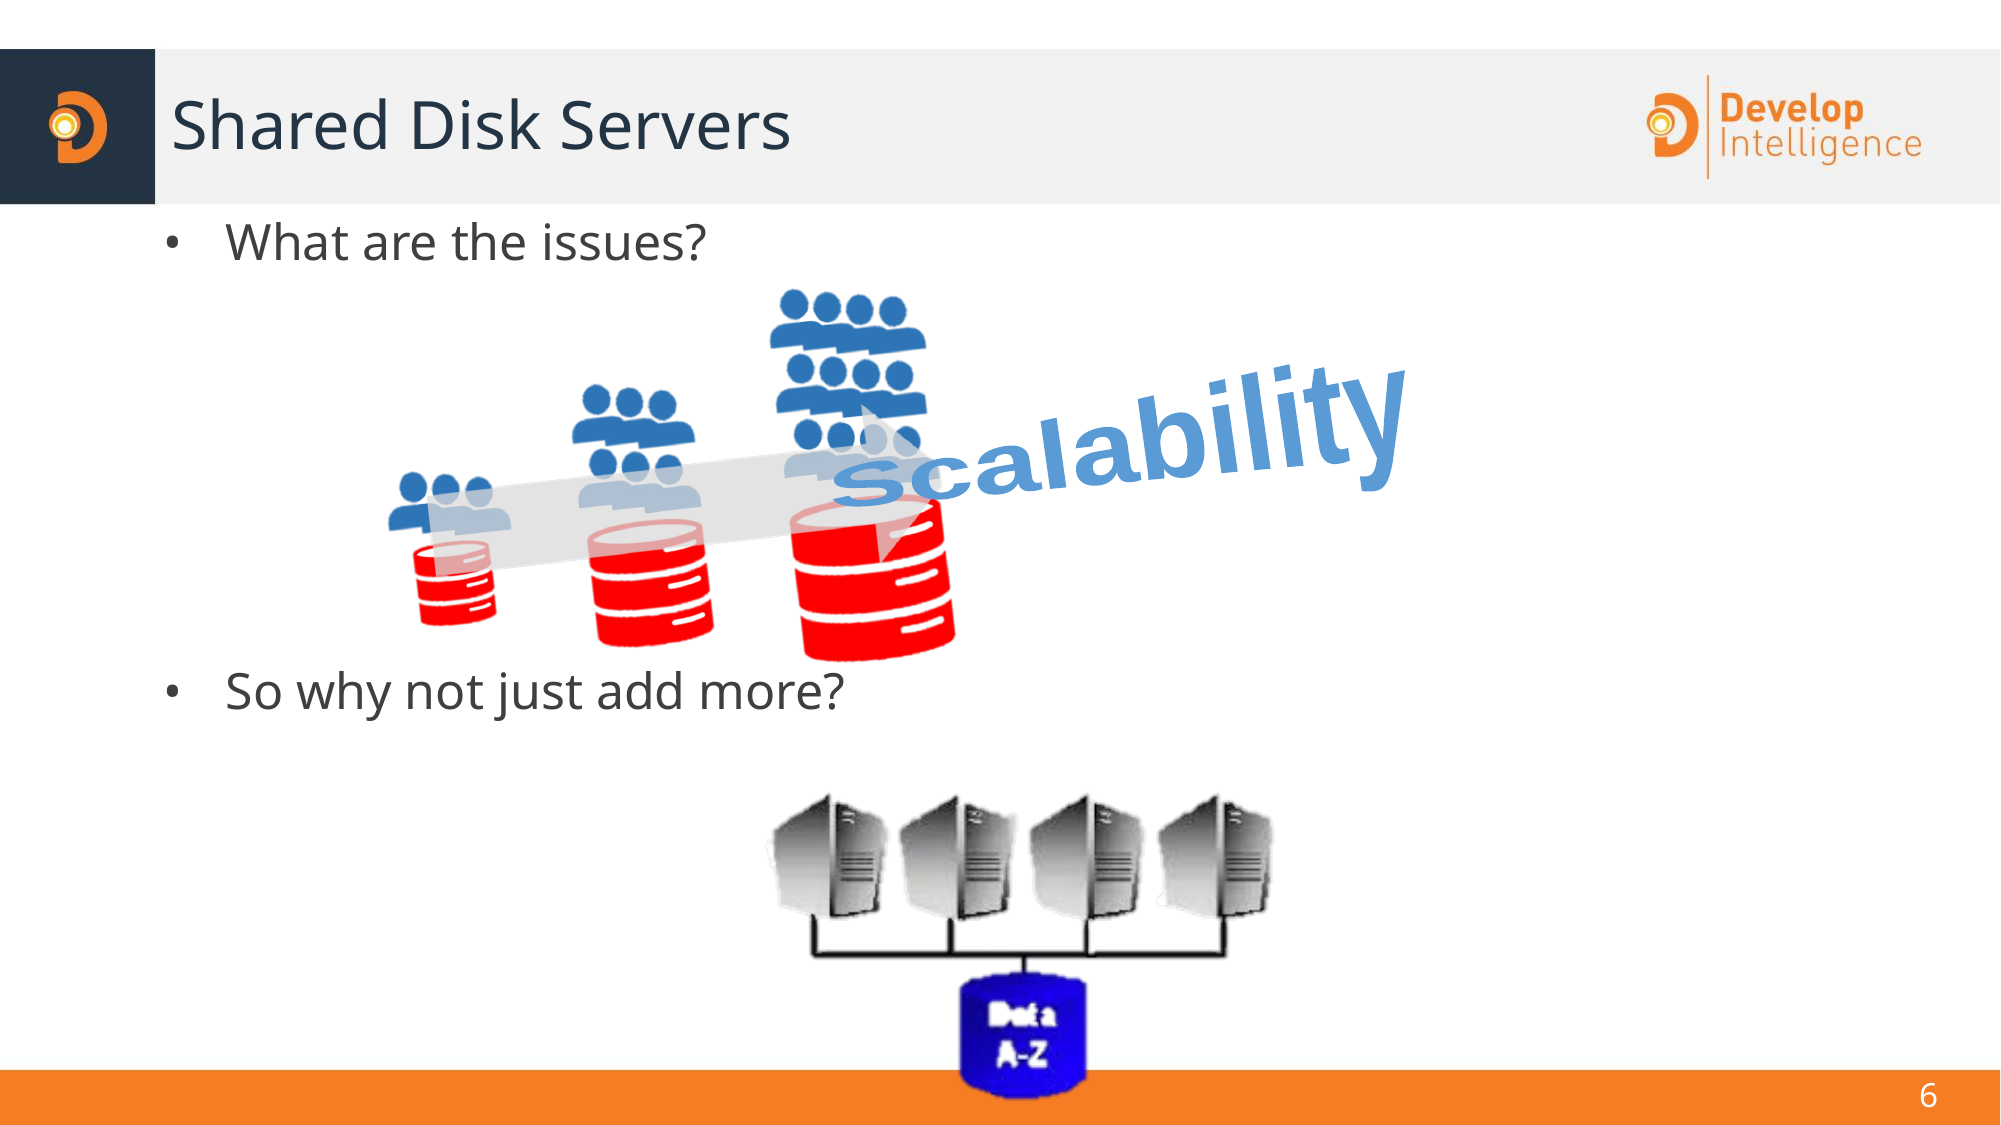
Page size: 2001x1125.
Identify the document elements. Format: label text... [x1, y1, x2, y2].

slide_number 6 [1860, 1072, 1998, 1122]
list What are the issues? So why not just add more? [135, 209, 1861, 978]
title Shared Disk Servers [156, 53, 1999, 203]
picture [0, 0, 2001, 1125]
